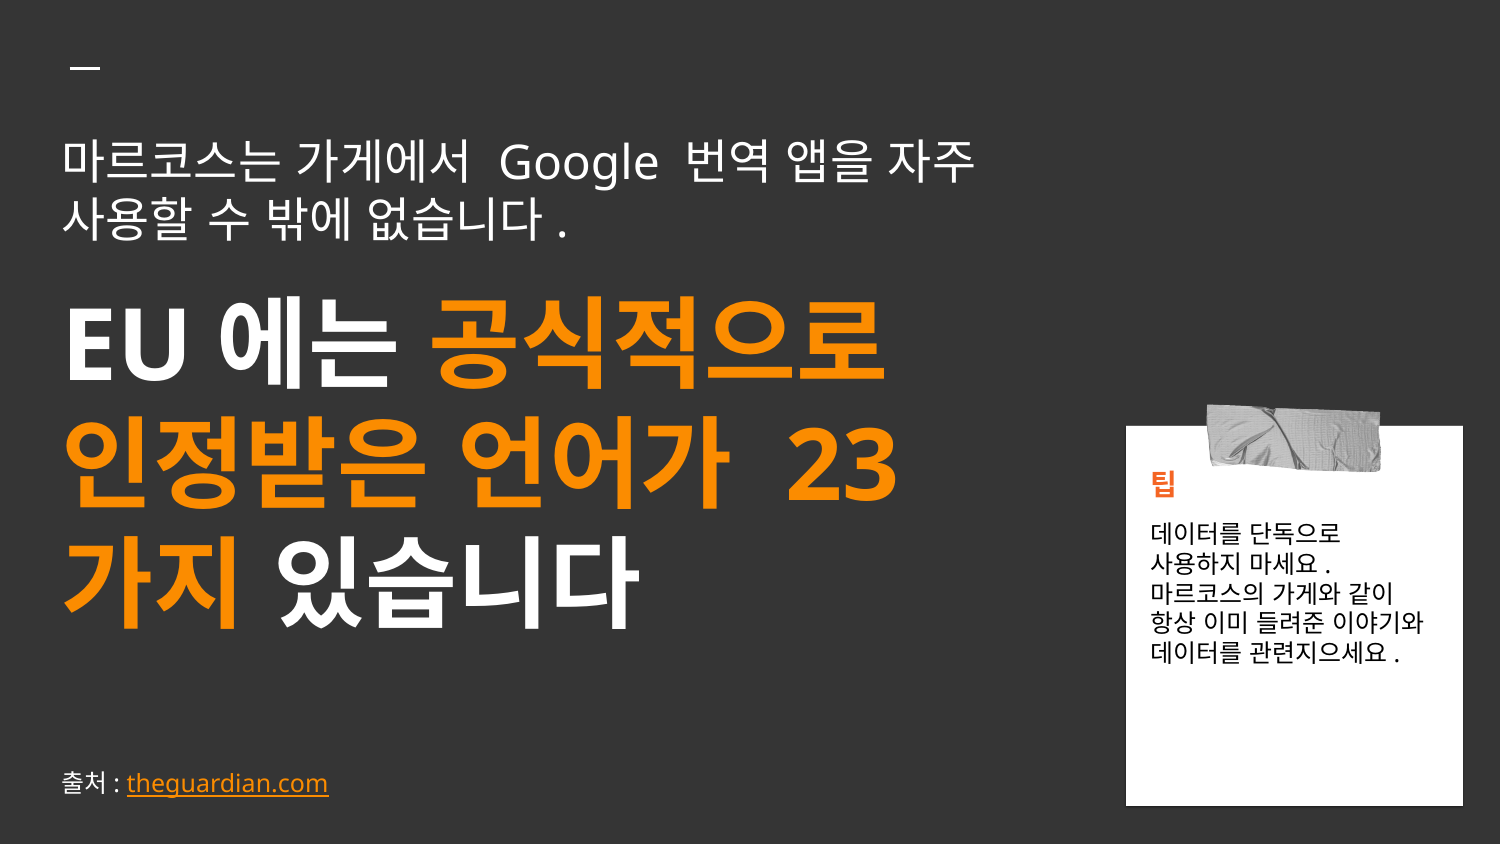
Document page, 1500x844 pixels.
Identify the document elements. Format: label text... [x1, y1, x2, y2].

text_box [1112, 403, 1476, 821]
text_box 출처: theguardian.com [46, 763, 1071, 806]
title 마르코스는 가게에서 Google 번역 앱을 자주 사용할 수 밖에 없습니다. EU에는 공식적으로 인정받은 언어가 23가지 있습니다 [46, 116, 1071, 746]
